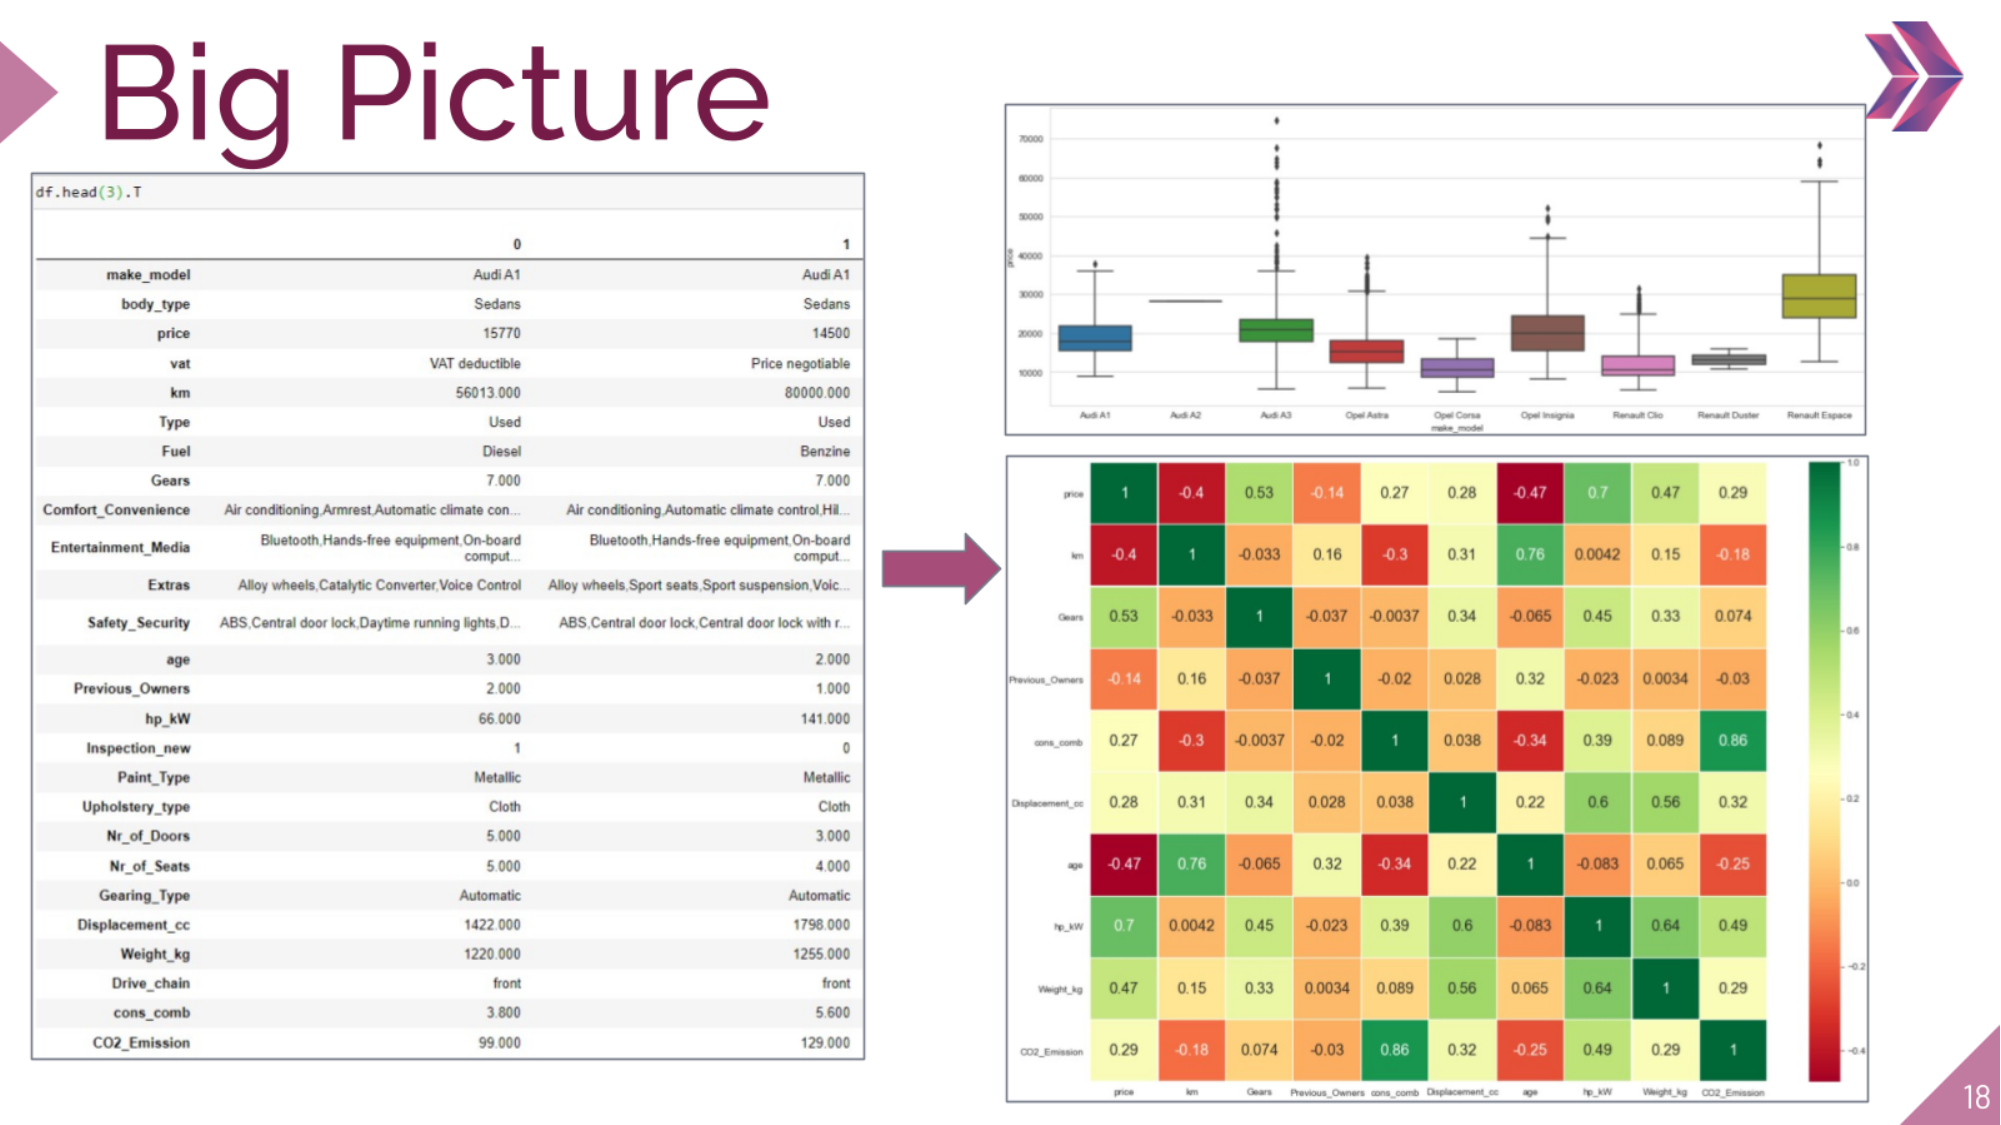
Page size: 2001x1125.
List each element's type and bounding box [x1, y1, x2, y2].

list [0, 0, 2000, 1125]
